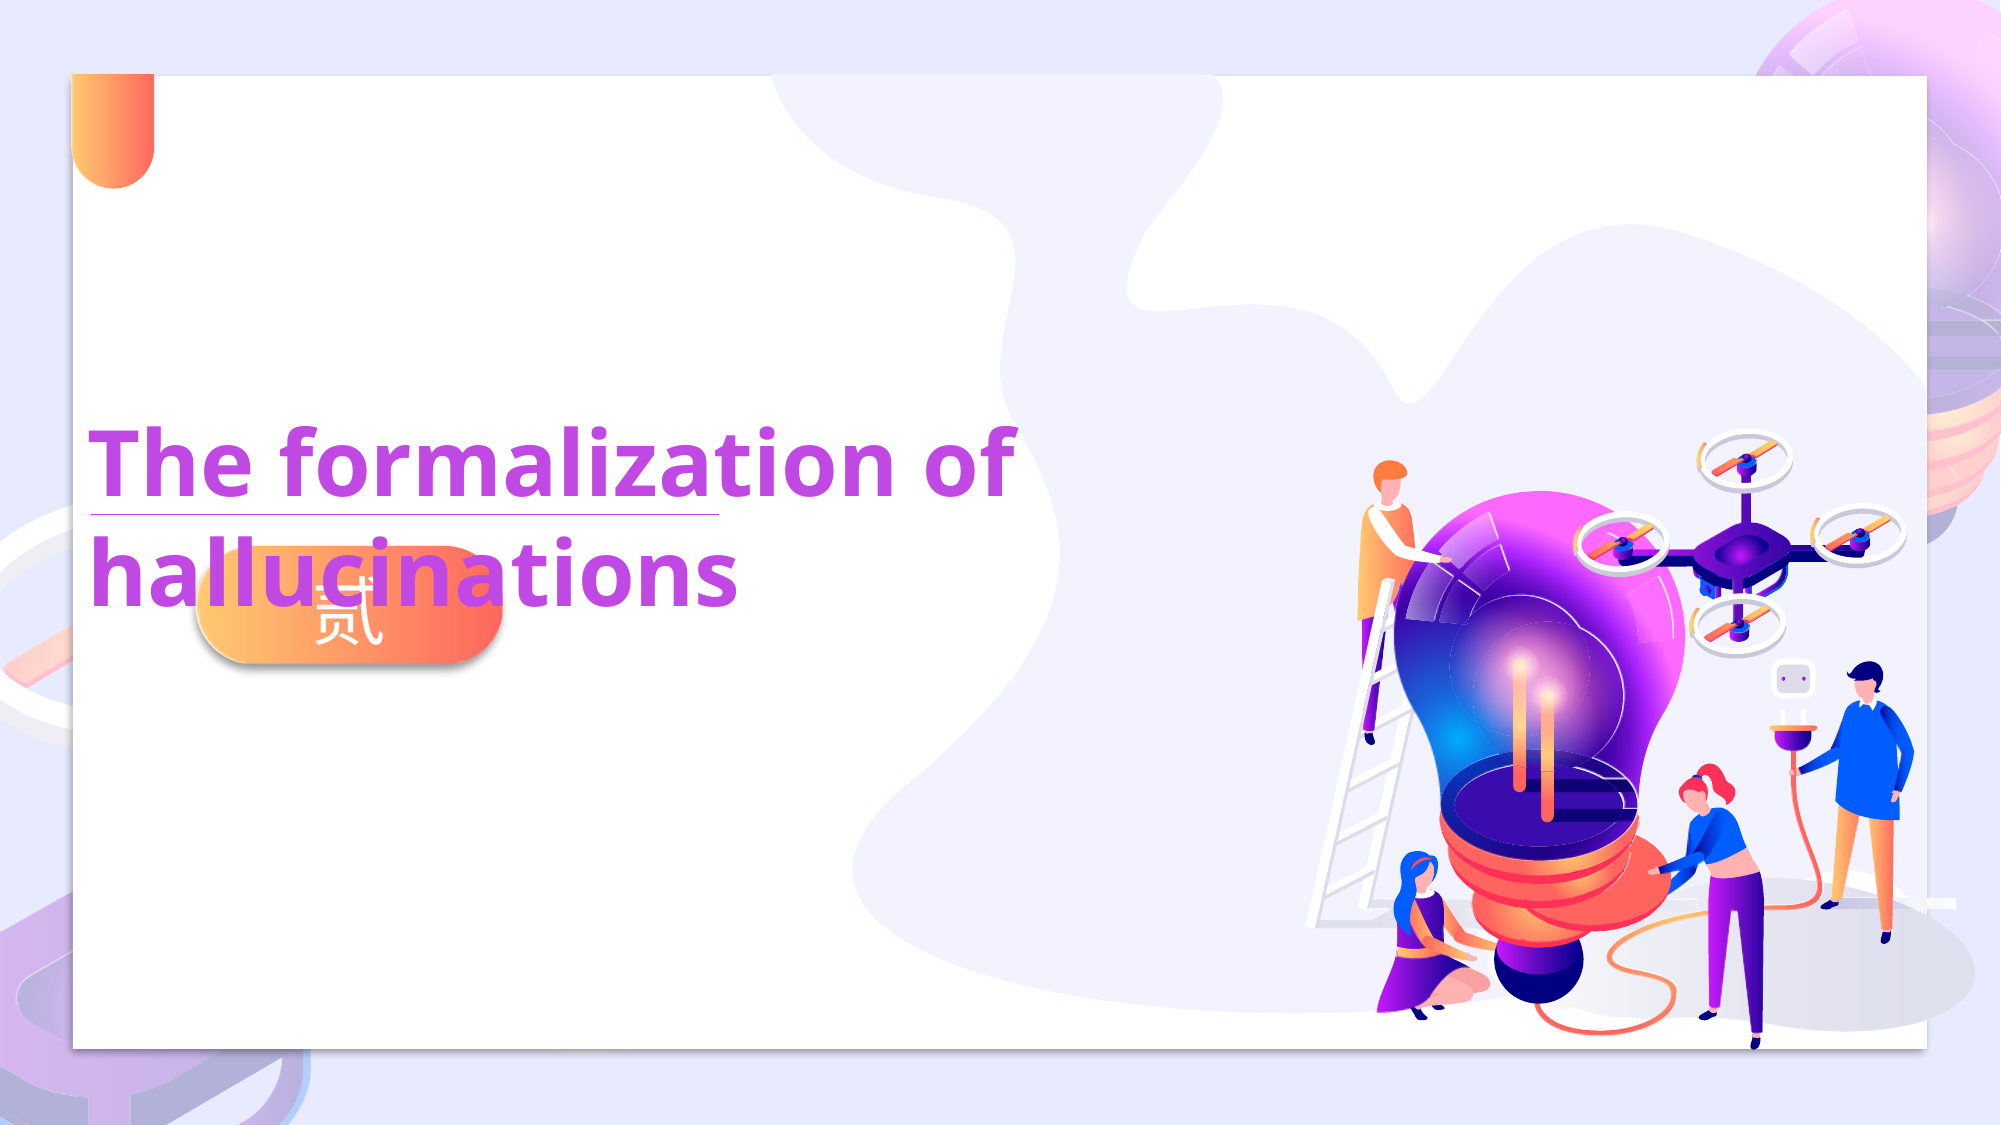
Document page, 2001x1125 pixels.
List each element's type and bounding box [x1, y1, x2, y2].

text_box [72, 397, 1501, 545]
text_box [0, 0, 2000, 1125]
picture [195, 545, 503, 664]
picture [771, 74, 1976, 1050]
